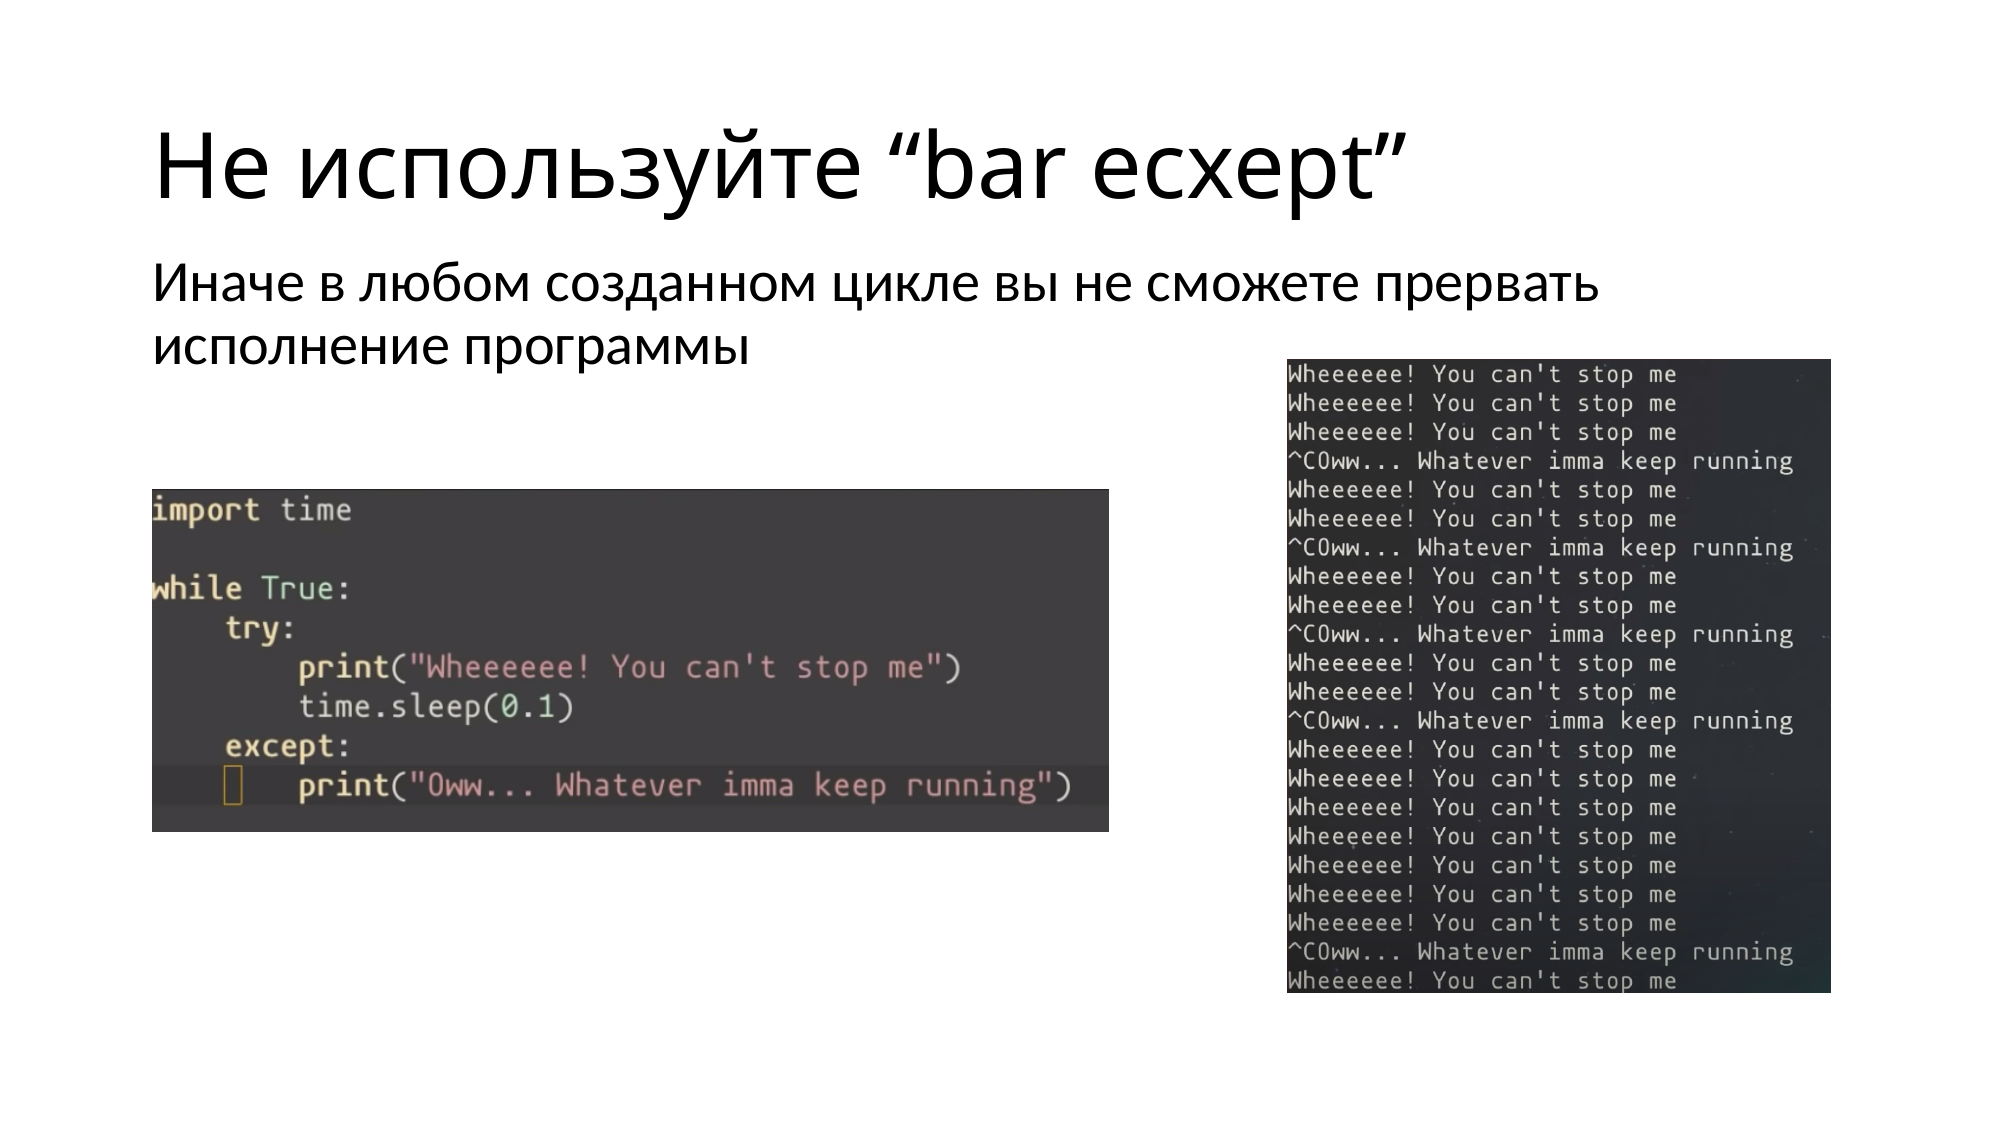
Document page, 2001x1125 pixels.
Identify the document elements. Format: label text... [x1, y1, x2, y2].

list Иначе в любом созданном цикле вы не сможете прервать исполнение программы [137, 243, 1863, 418]
picture [1287, 359, 1831, 993]
picture [151, 489, 1109, 832]
title Не используйте “bar ecxept” [137, 59, 1863, 243]
